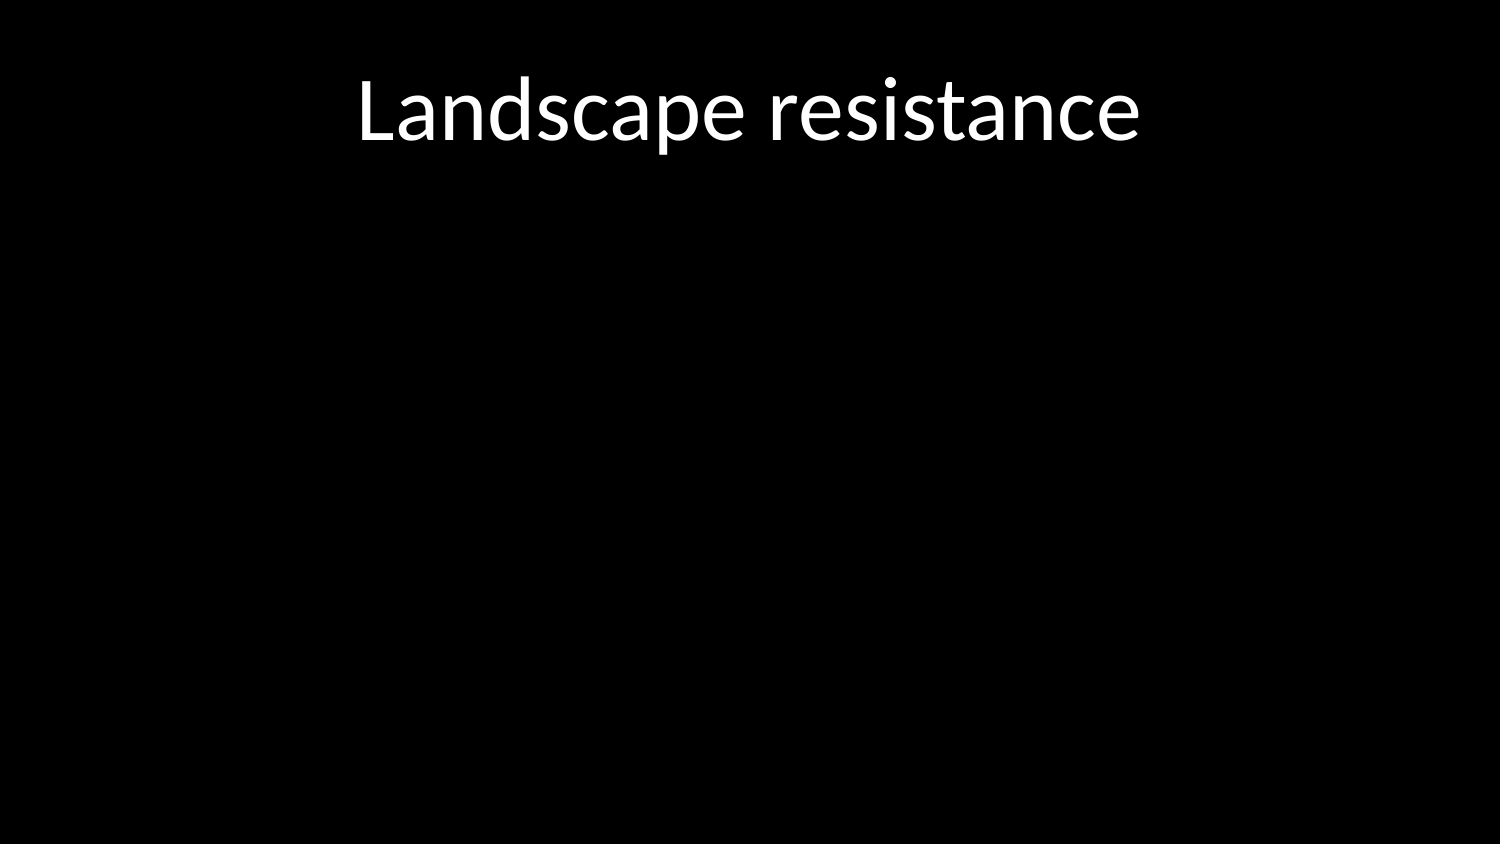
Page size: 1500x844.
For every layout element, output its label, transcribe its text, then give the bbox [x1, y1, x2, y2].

title Landscape resistance [75, 33, 1425, 175]
